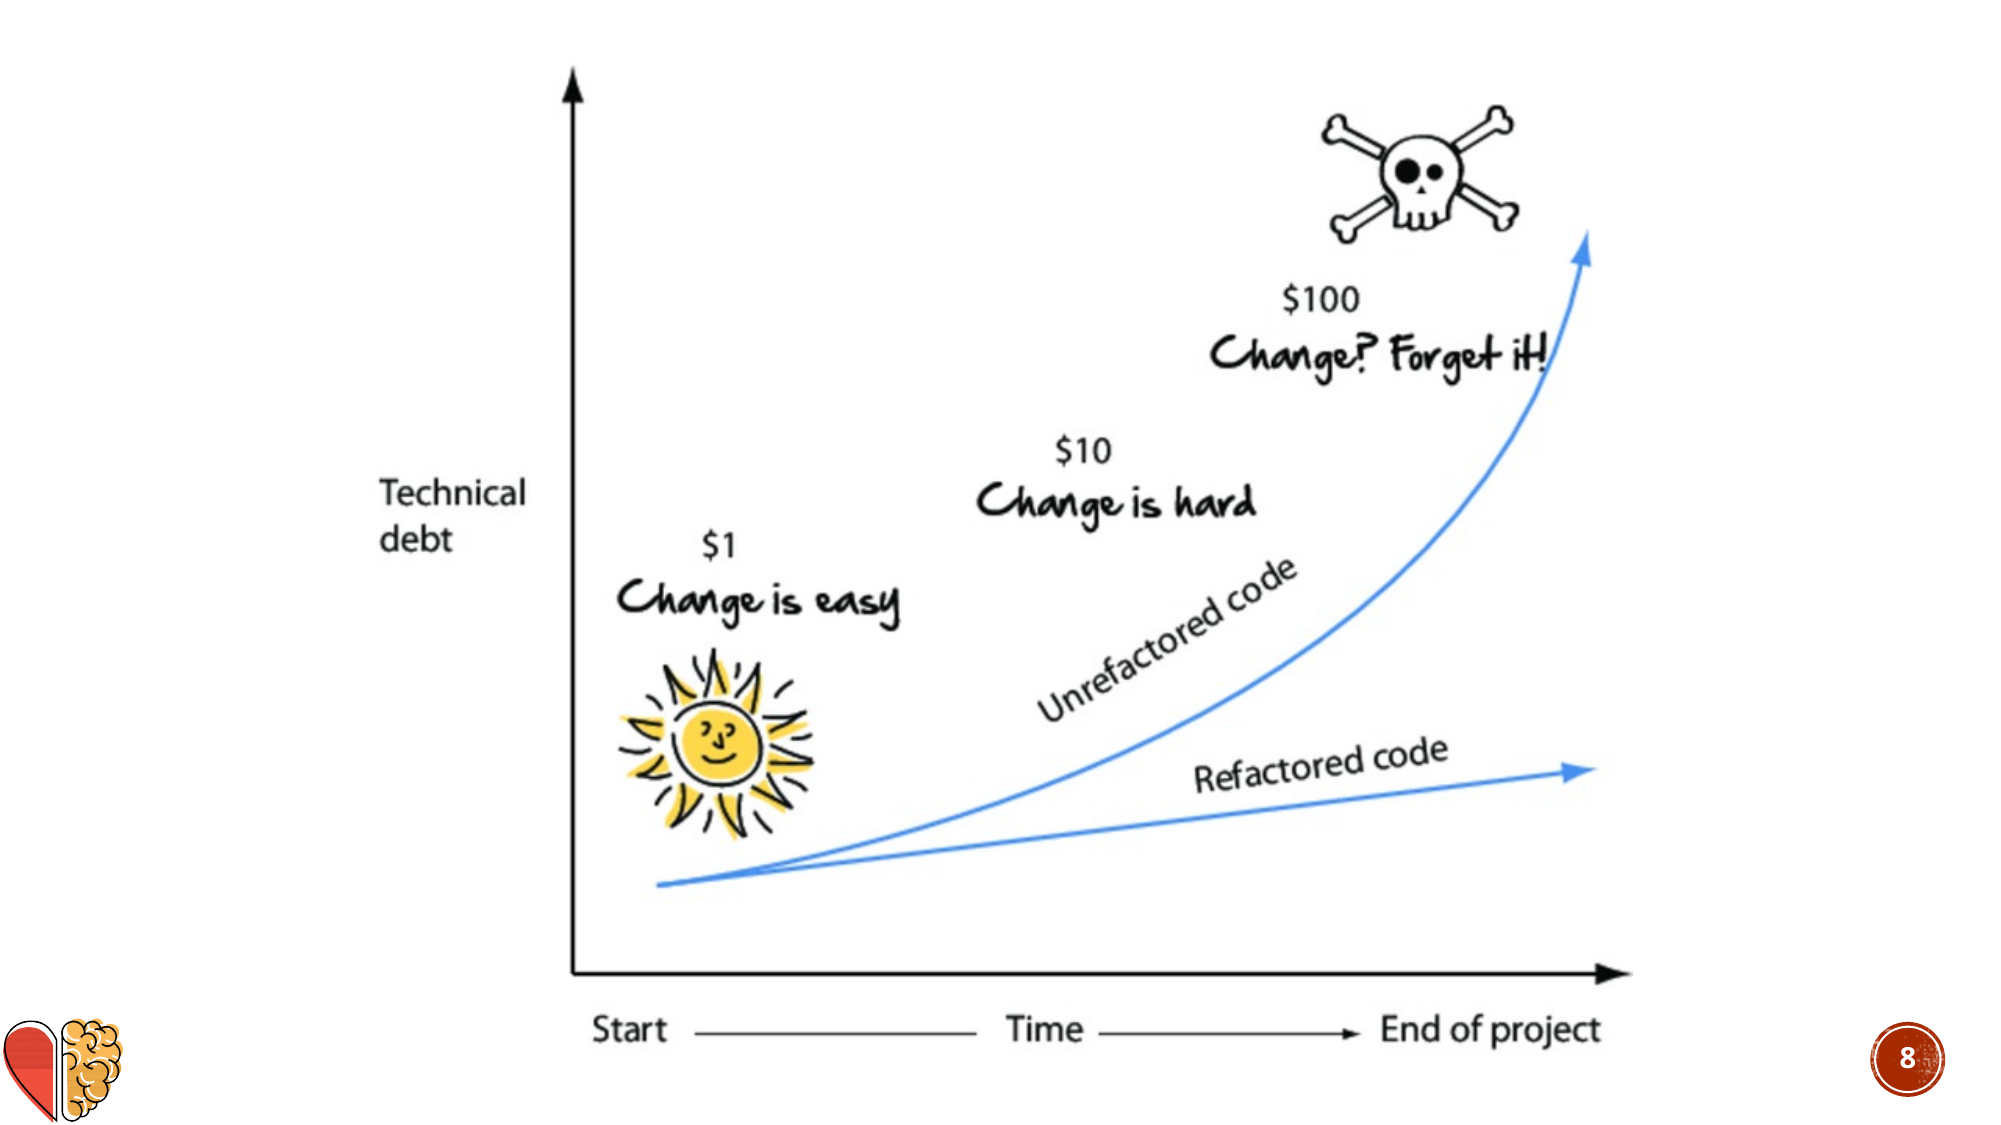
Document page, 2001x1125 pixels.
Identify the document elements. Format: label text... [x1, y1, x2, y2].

slide_number 8 [1855, 1028, 1961, 1089]
picture [367, 53, 1633, 1071]
picture [0, 1016, 125, 1125]
